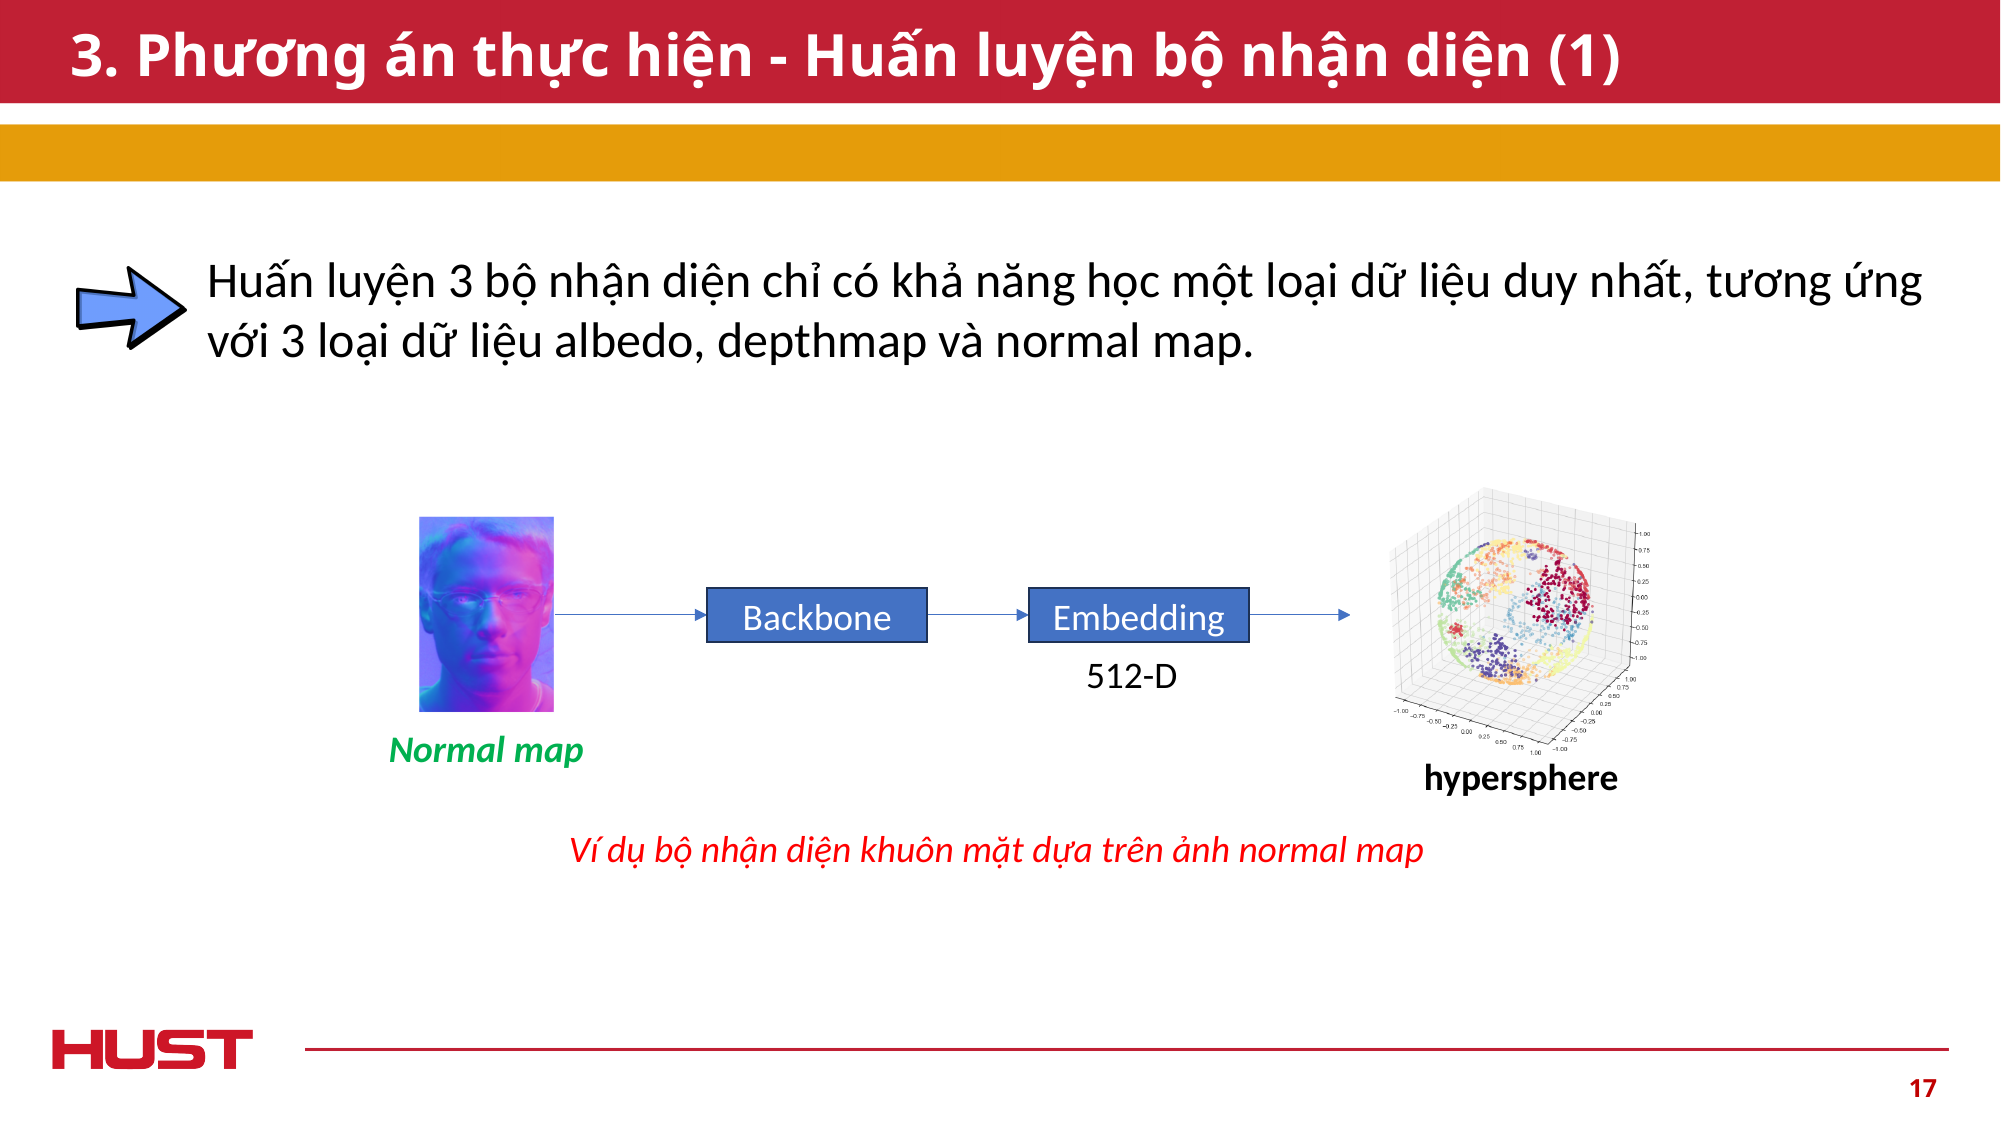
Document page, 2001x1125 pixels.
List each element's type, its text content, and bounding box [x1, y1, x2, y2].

picture [0, 0, 2001, 1125]
title 3. Phương án thực hiện - Huấn luyện bộ nhận diện (1) [55, 18, 1945, 90]
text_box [369, 464, 1670, 879]
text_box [76, 240, 1968, 377]
slide_number 17 [1502, 1065, 1953, 1125]
